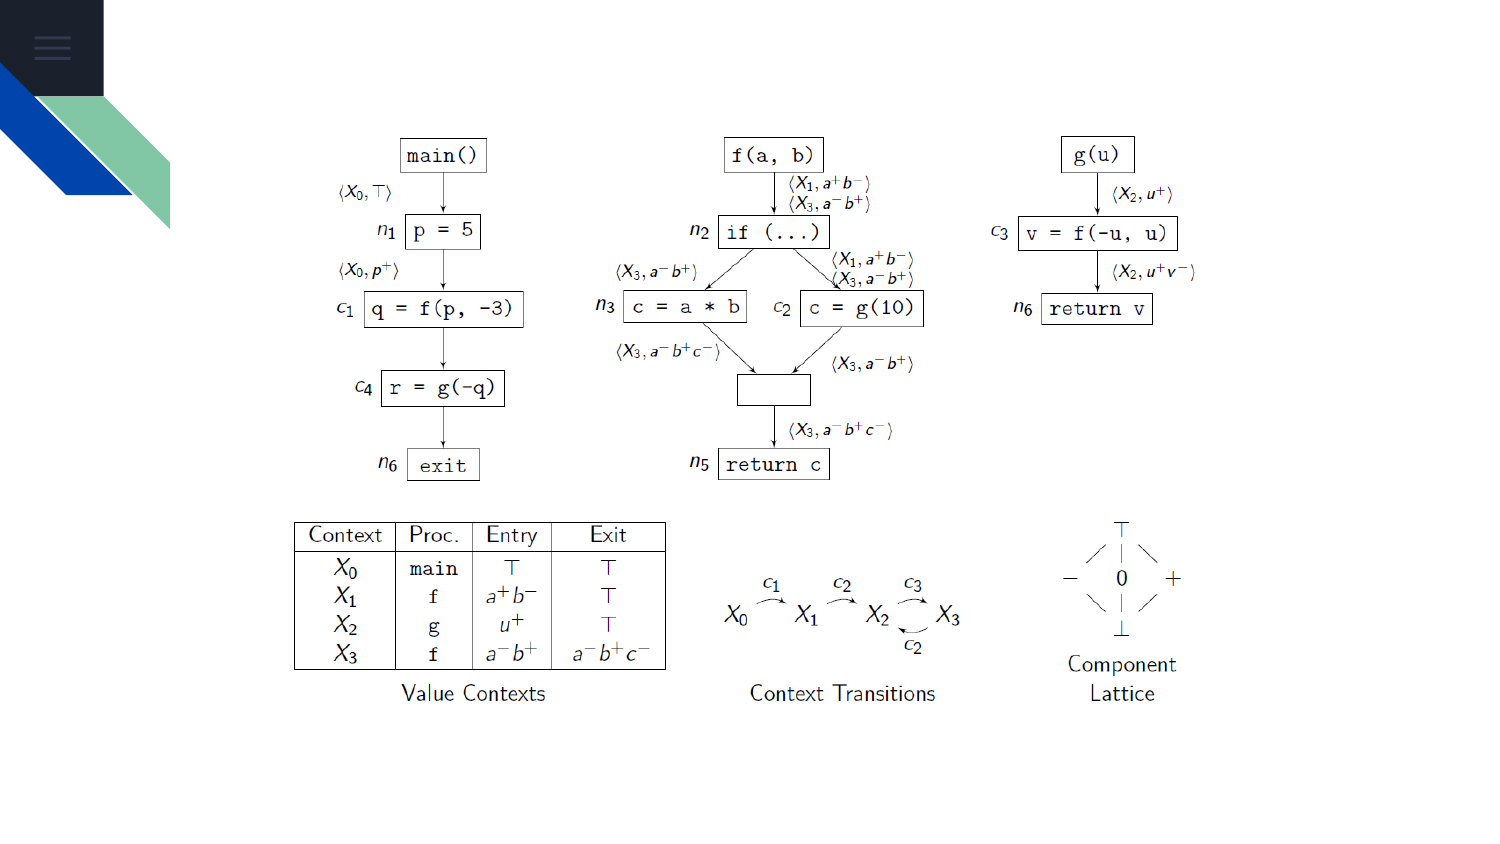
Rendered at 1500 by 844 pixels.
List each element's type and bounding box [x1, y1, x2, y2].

picture [278, 127, 1222, 717]
